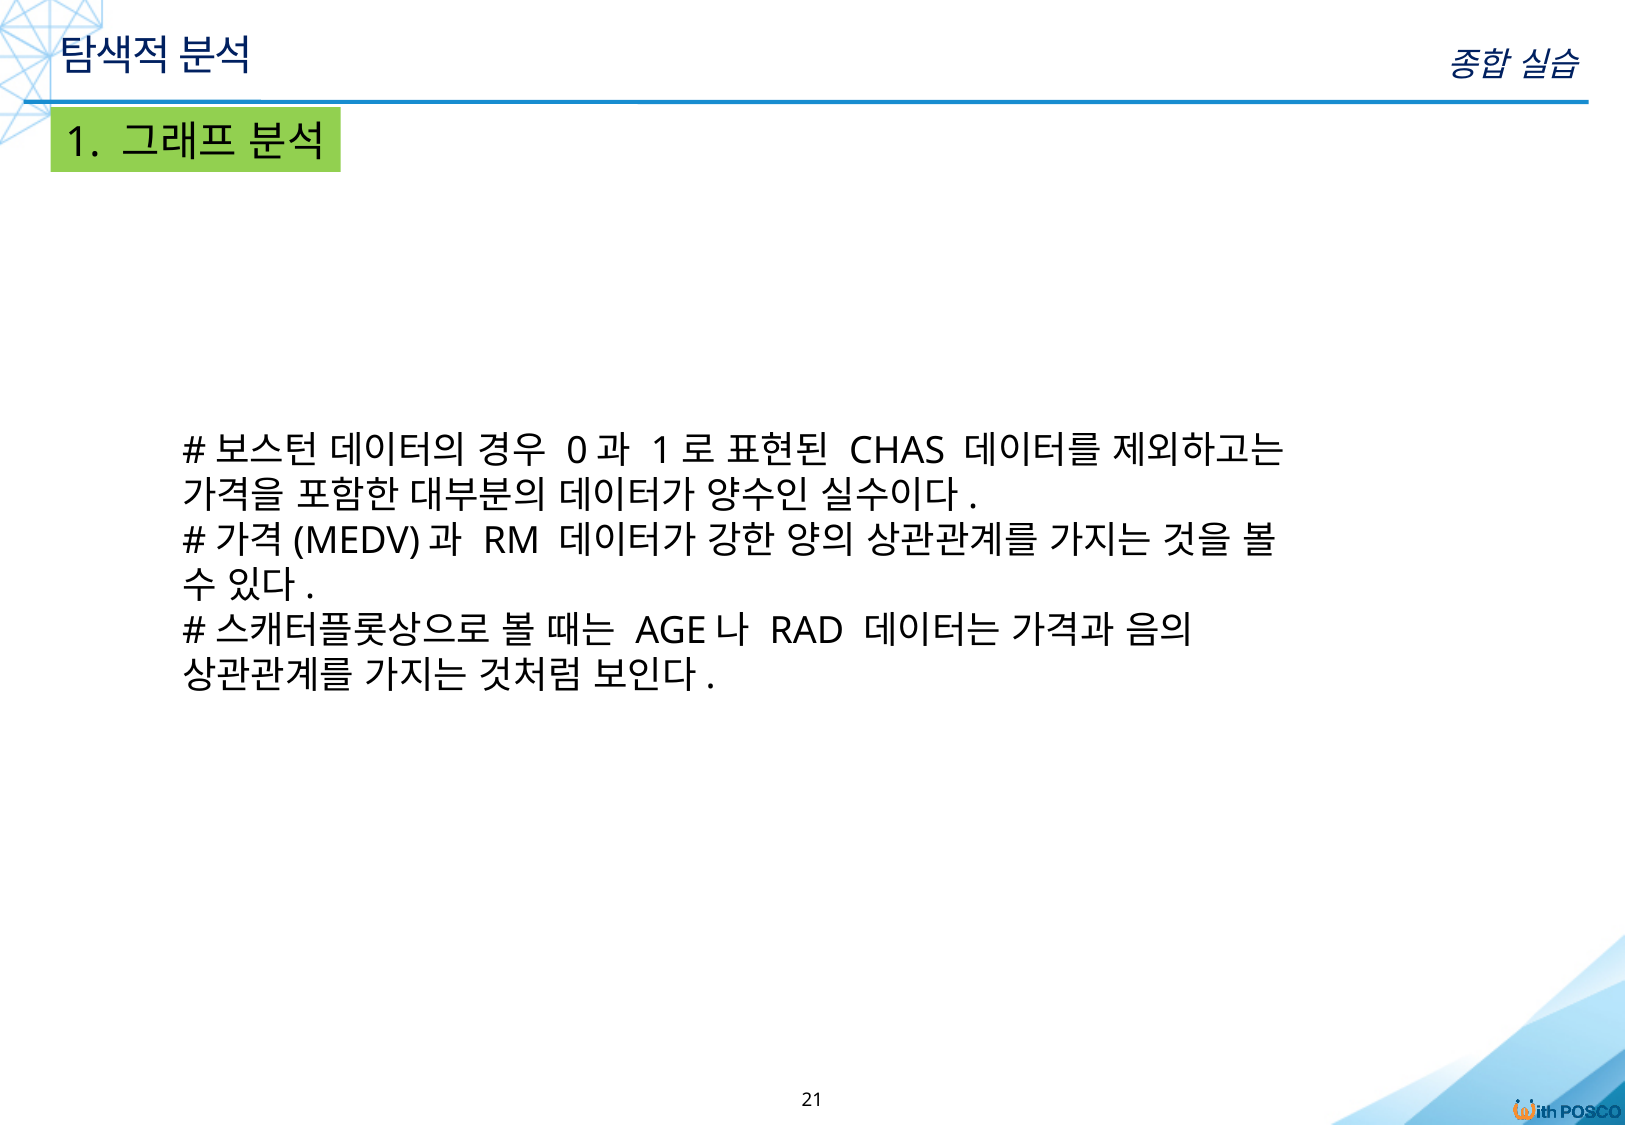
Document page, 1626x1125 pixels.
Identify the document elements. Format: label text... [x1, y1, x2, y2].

text_box 종합 실습 [1321, 35, 1594, 81]
picture [0, 0, 1625, 1125]
text_box 1. 그래프 분석 [50, 107, 341, 172]
text_box #보스턴 데이터의 경우 0과 1로 표현된 CHAS 데이터를 제외하고는 가격을 포함한 대부분의 데이터가 양수인 실수이다. #가격(MEDV)과 RM 데이터가 강한 양의 상관관계를 가지는 것을 볼 수 있다. #스캐터플롯상으로 볼 때는 AGE나 RAD 데이터는 가격과 음의 상관관계를 가지는 것처럼 보인다. [167, 418, 1321, 704]
text_box 탐색적 분석 [44, 21, 1321, 87]
